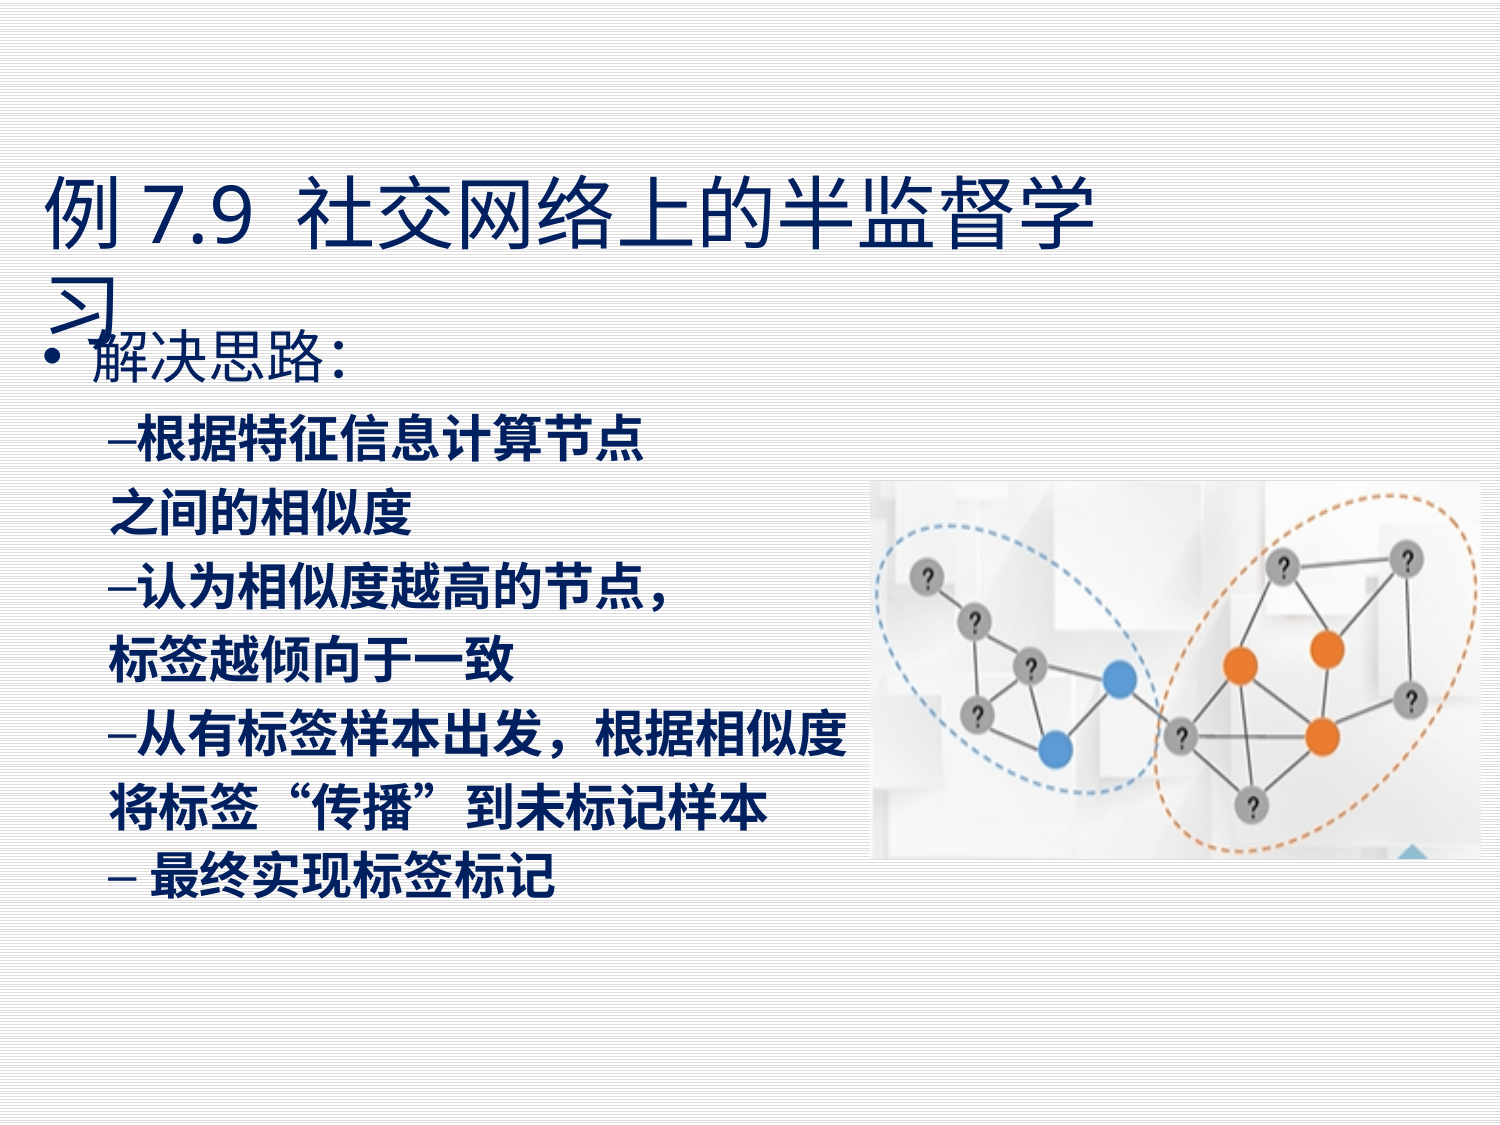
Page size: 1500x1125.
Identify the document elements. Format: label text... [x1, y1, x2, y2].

text_box 例7.9 社交网络上的半监督学习 [40, 161, 1170, 356]
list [869, 481, 1481, 859]
slide_number [1078, 1062, 1404, 1125]
text_box 解决思路： 根据特征信息计算节点 之间的相似度 认为相似度越高的节点， 标签越倾向于一致 从有标签样本出发，根据相似度 将标签“传播”到未标记样本 最终实现标签标记 [40, 304, 870, 906]
